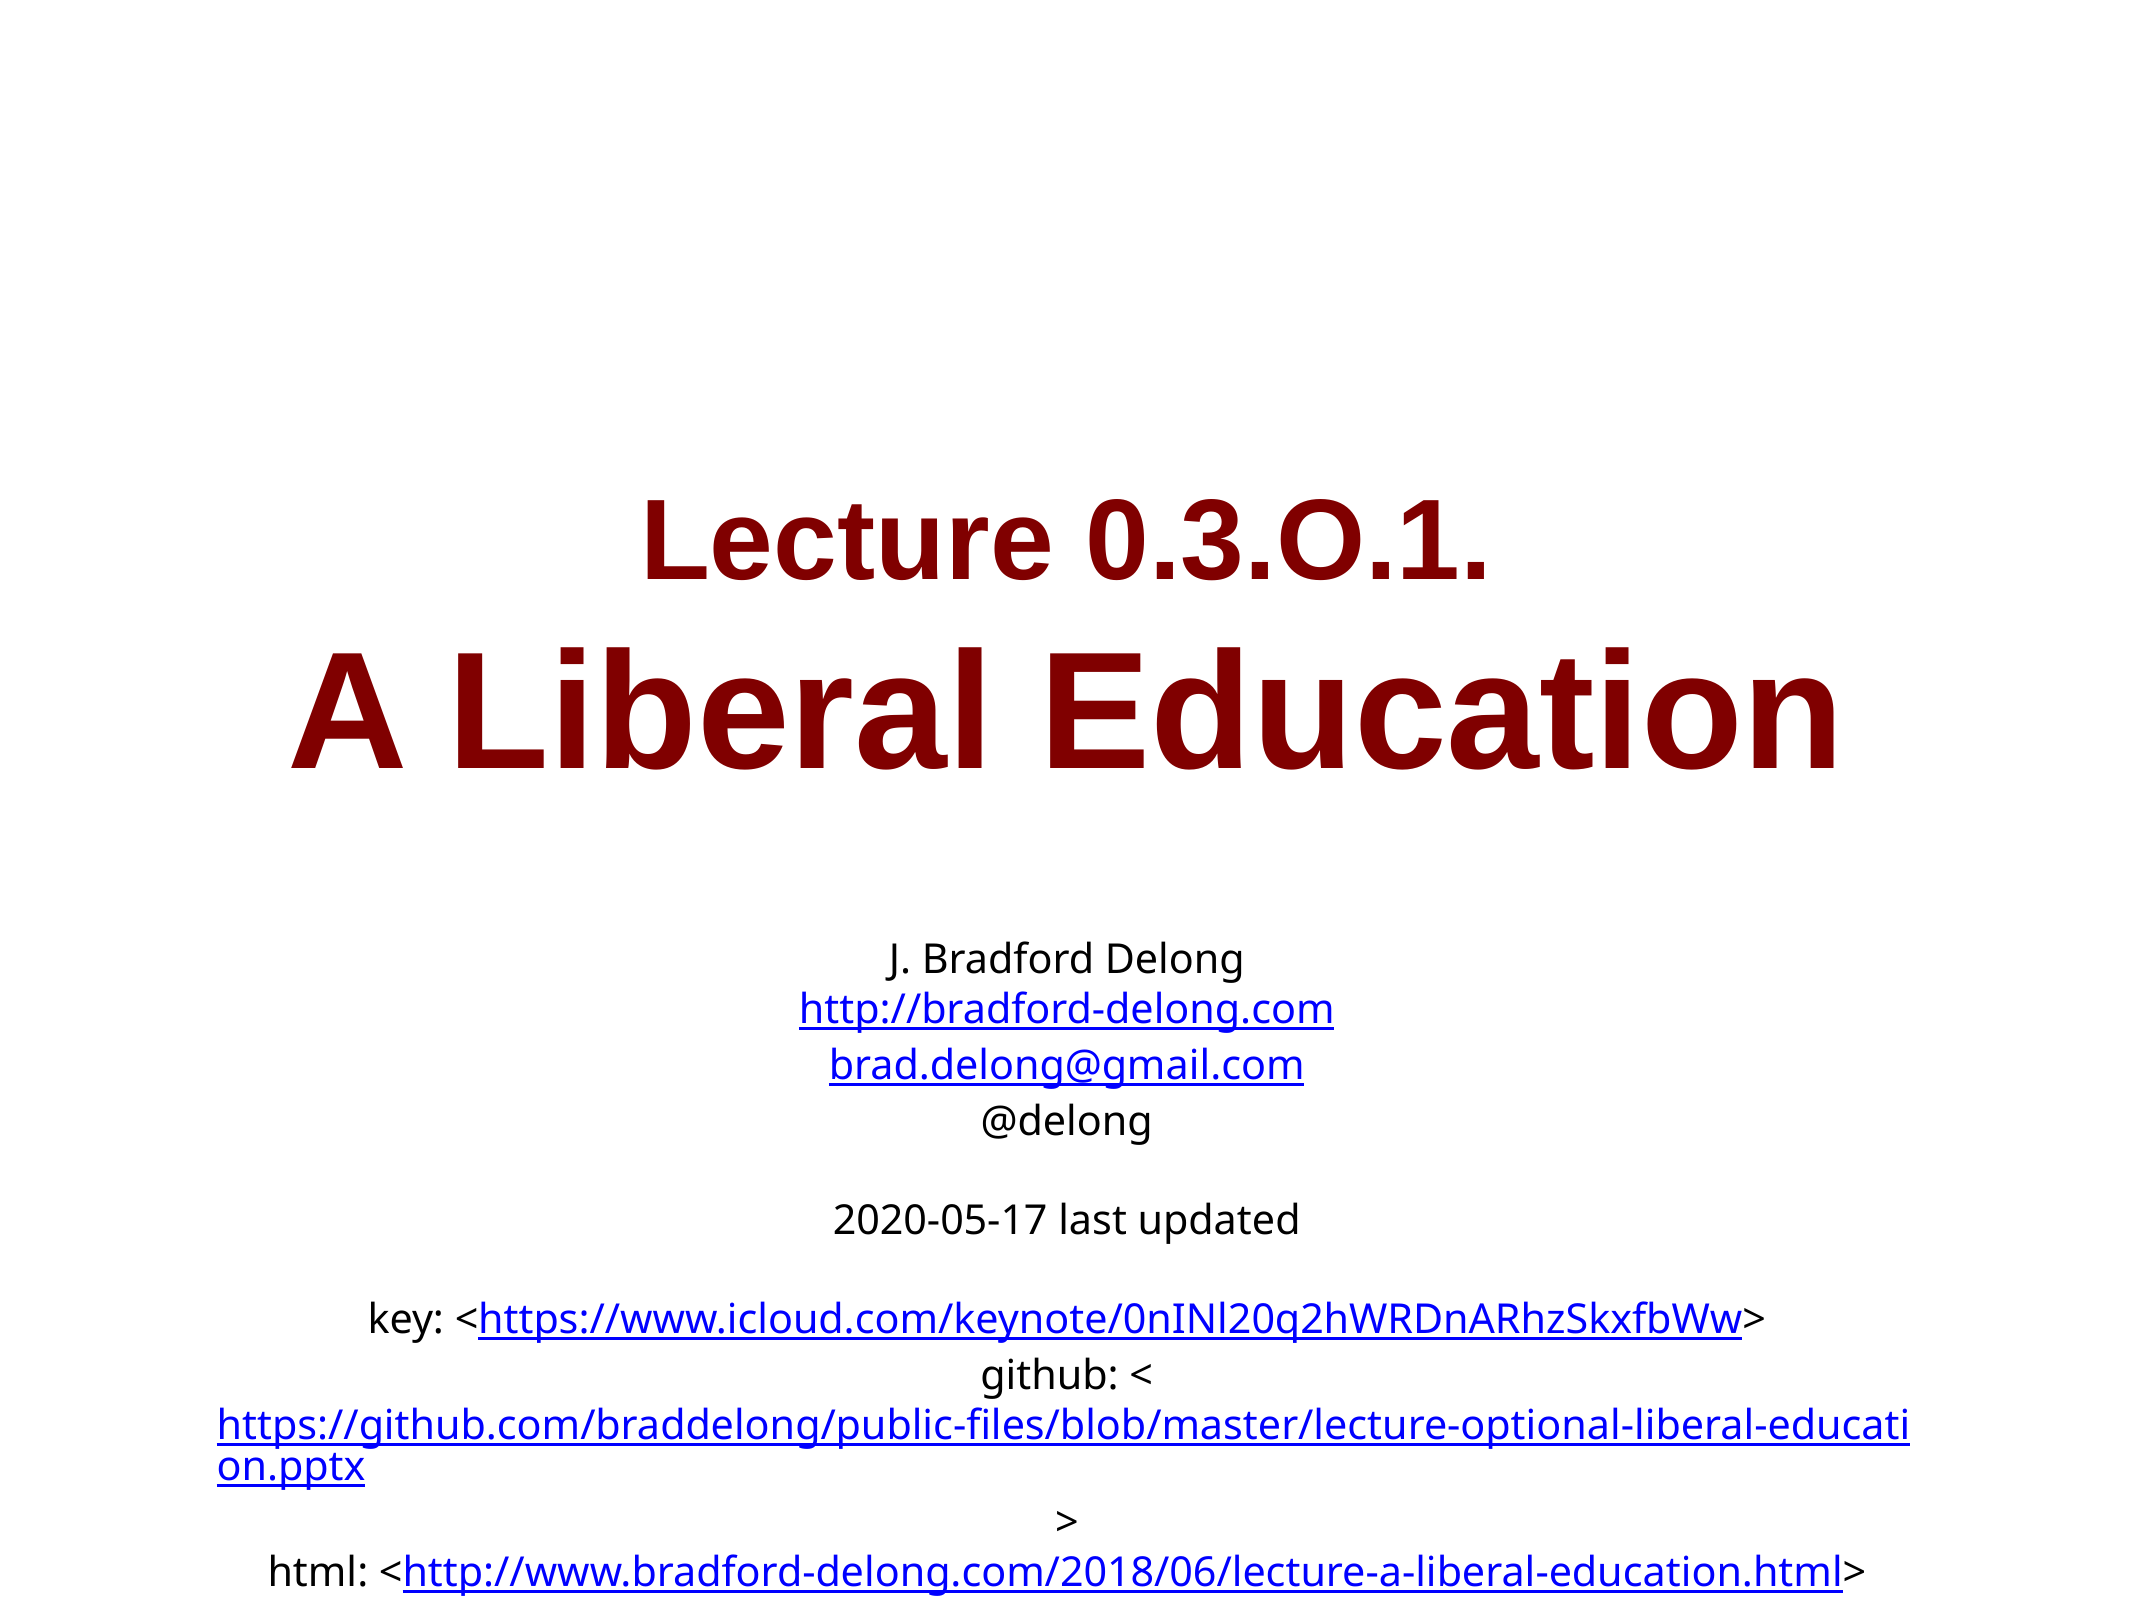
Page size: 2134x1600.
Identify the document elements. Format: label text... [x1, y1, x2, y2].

title Lecture 0.3.O.1. A Liberal Education [207, 268, 1926, 811]
subtitle J. Bradford Delong http://bradford-delong.com brad.delong@gmail.com @delong 2020-05-17 last updated key: <https://www.icloud.com/keynote/0nINl20q2hWRDnARhzSkxfbWw> github: <https://github.com/braddelong/public-files/blob/master/lecture-optional-liberal-education.pptx> html: <http://www.bradford-delong.com/2018/06/lecture-a-liberal-education.html> [207, 824, 1926, 1511]
